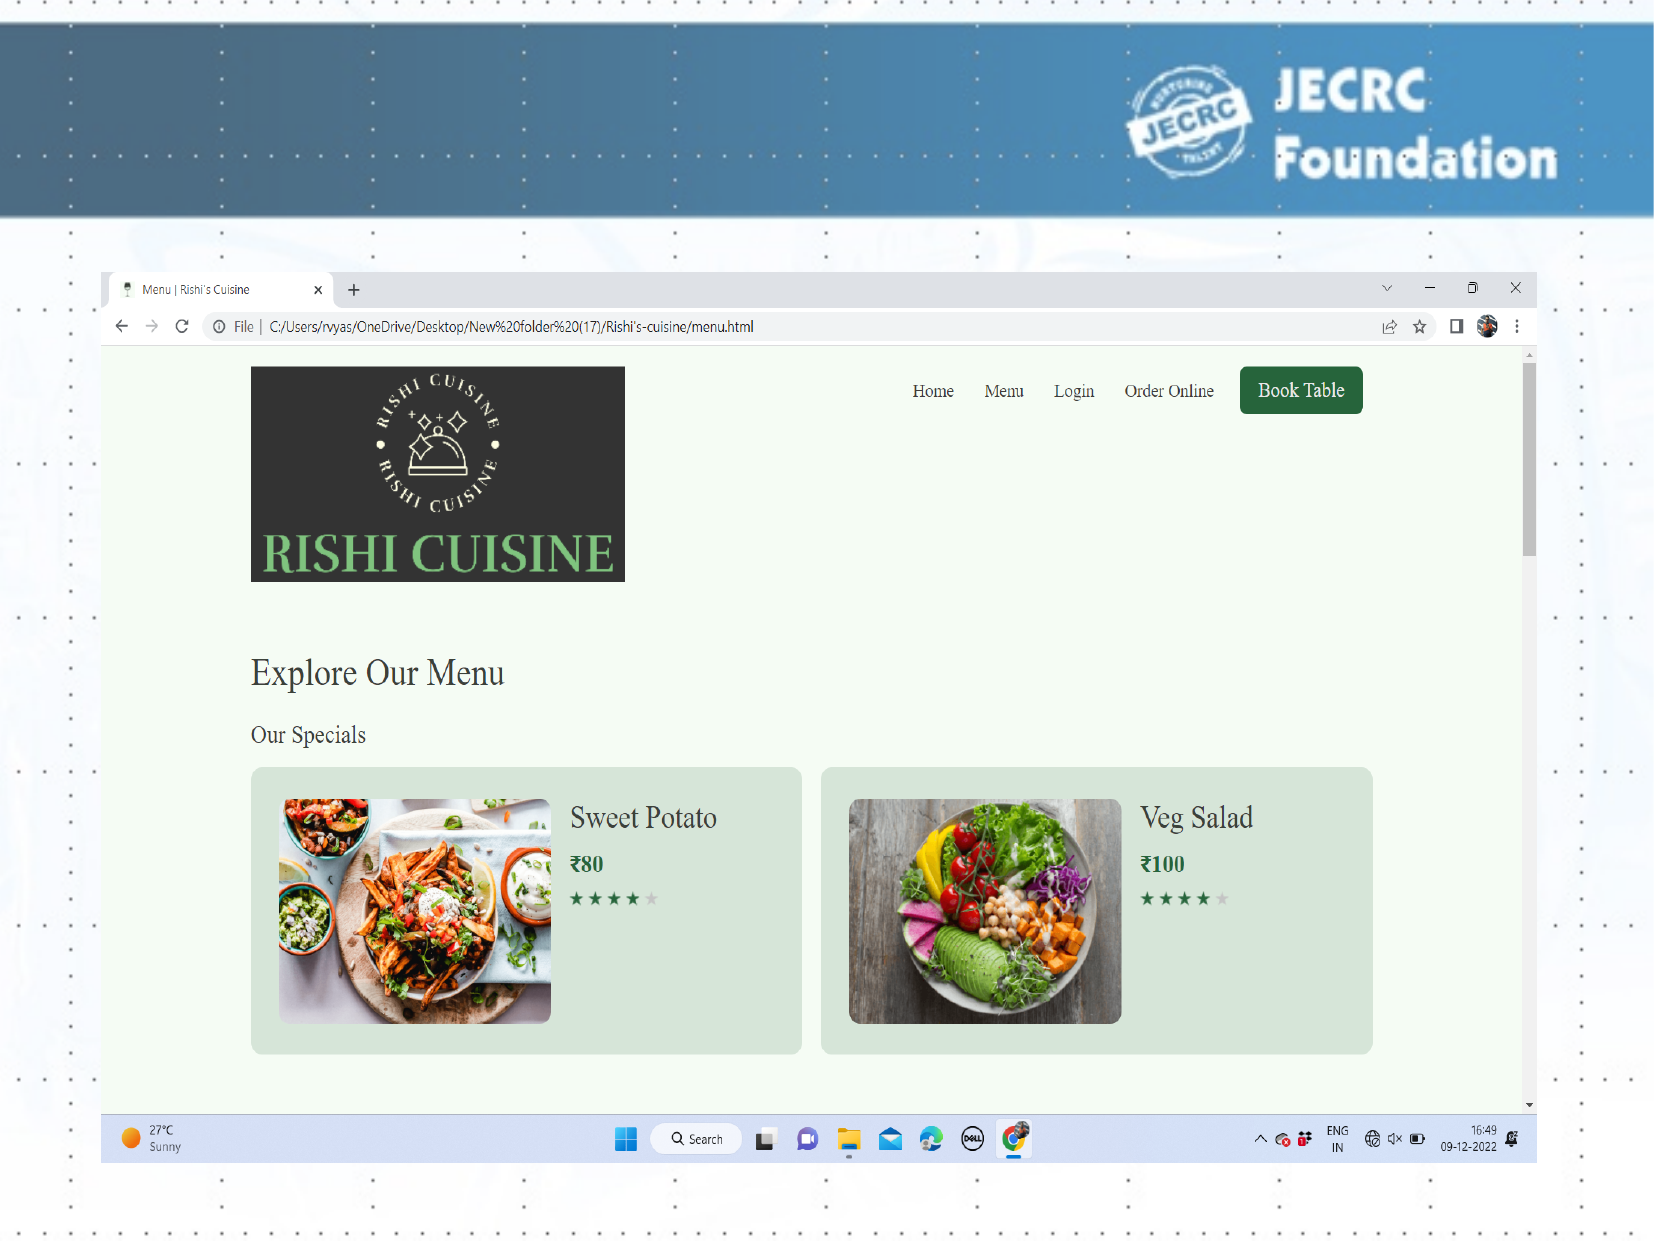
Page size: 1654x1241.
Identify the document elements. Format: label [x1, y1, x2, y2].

picture [101, 272, 1537, 1163]
